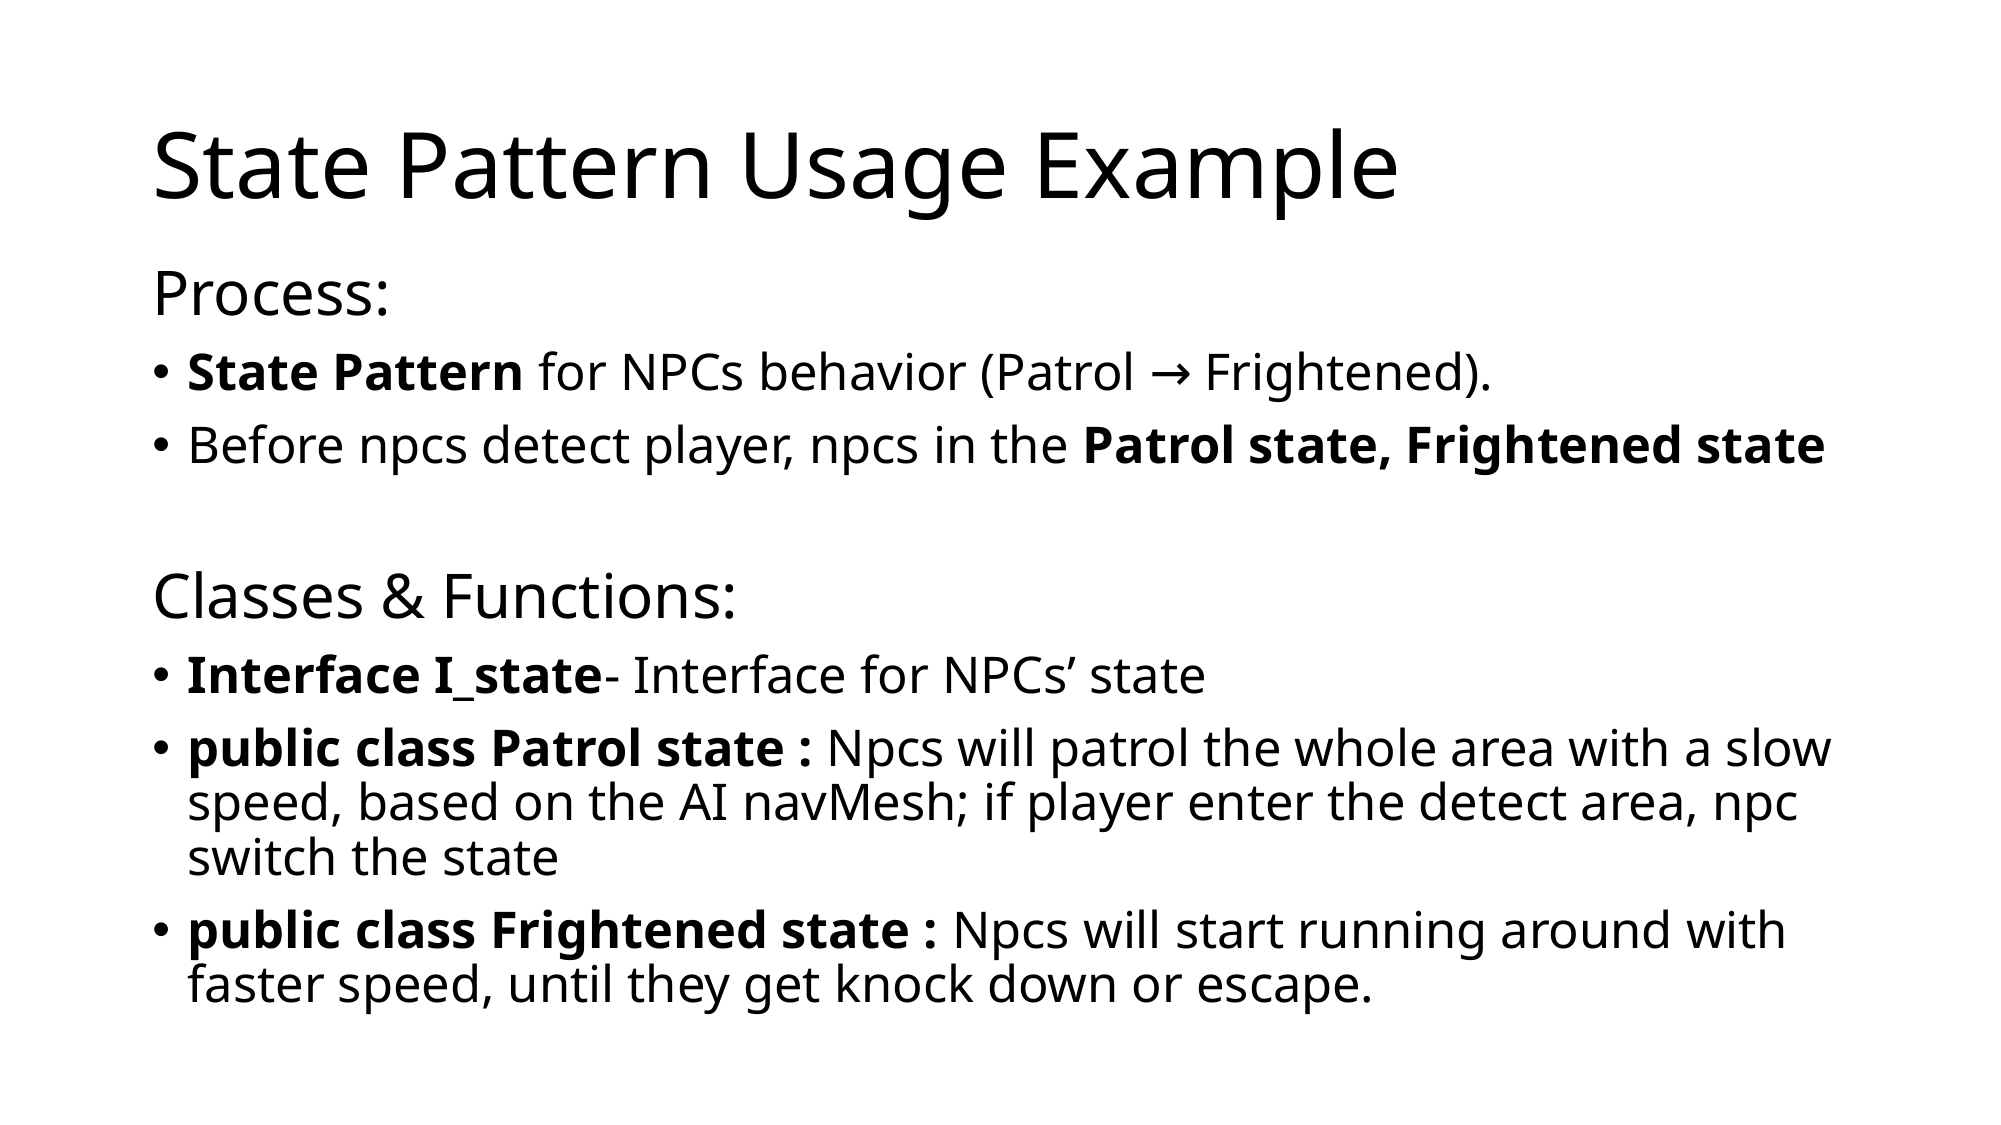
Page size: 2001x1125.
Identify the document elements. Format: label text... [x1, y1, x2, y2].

list Process: State Pattern for NPCs behavior (Patrol → Frightened). Before npcs detect player, npcs in the Patrol state, Frightened state Classes & Functions: Interface I_state- Interface for NPCs’ state public class Patrol state : Npcs will patrol the whole area with a slow speed, based on the AI navMesh; if player enter the detect area, npc switch the state public class Frightened state : Npcs will start running around with faster speed, until they get knock down or escape. [137, 254, 1863, 1042]
title State Pattern Usage Example [137, 59, 1863, 254]
